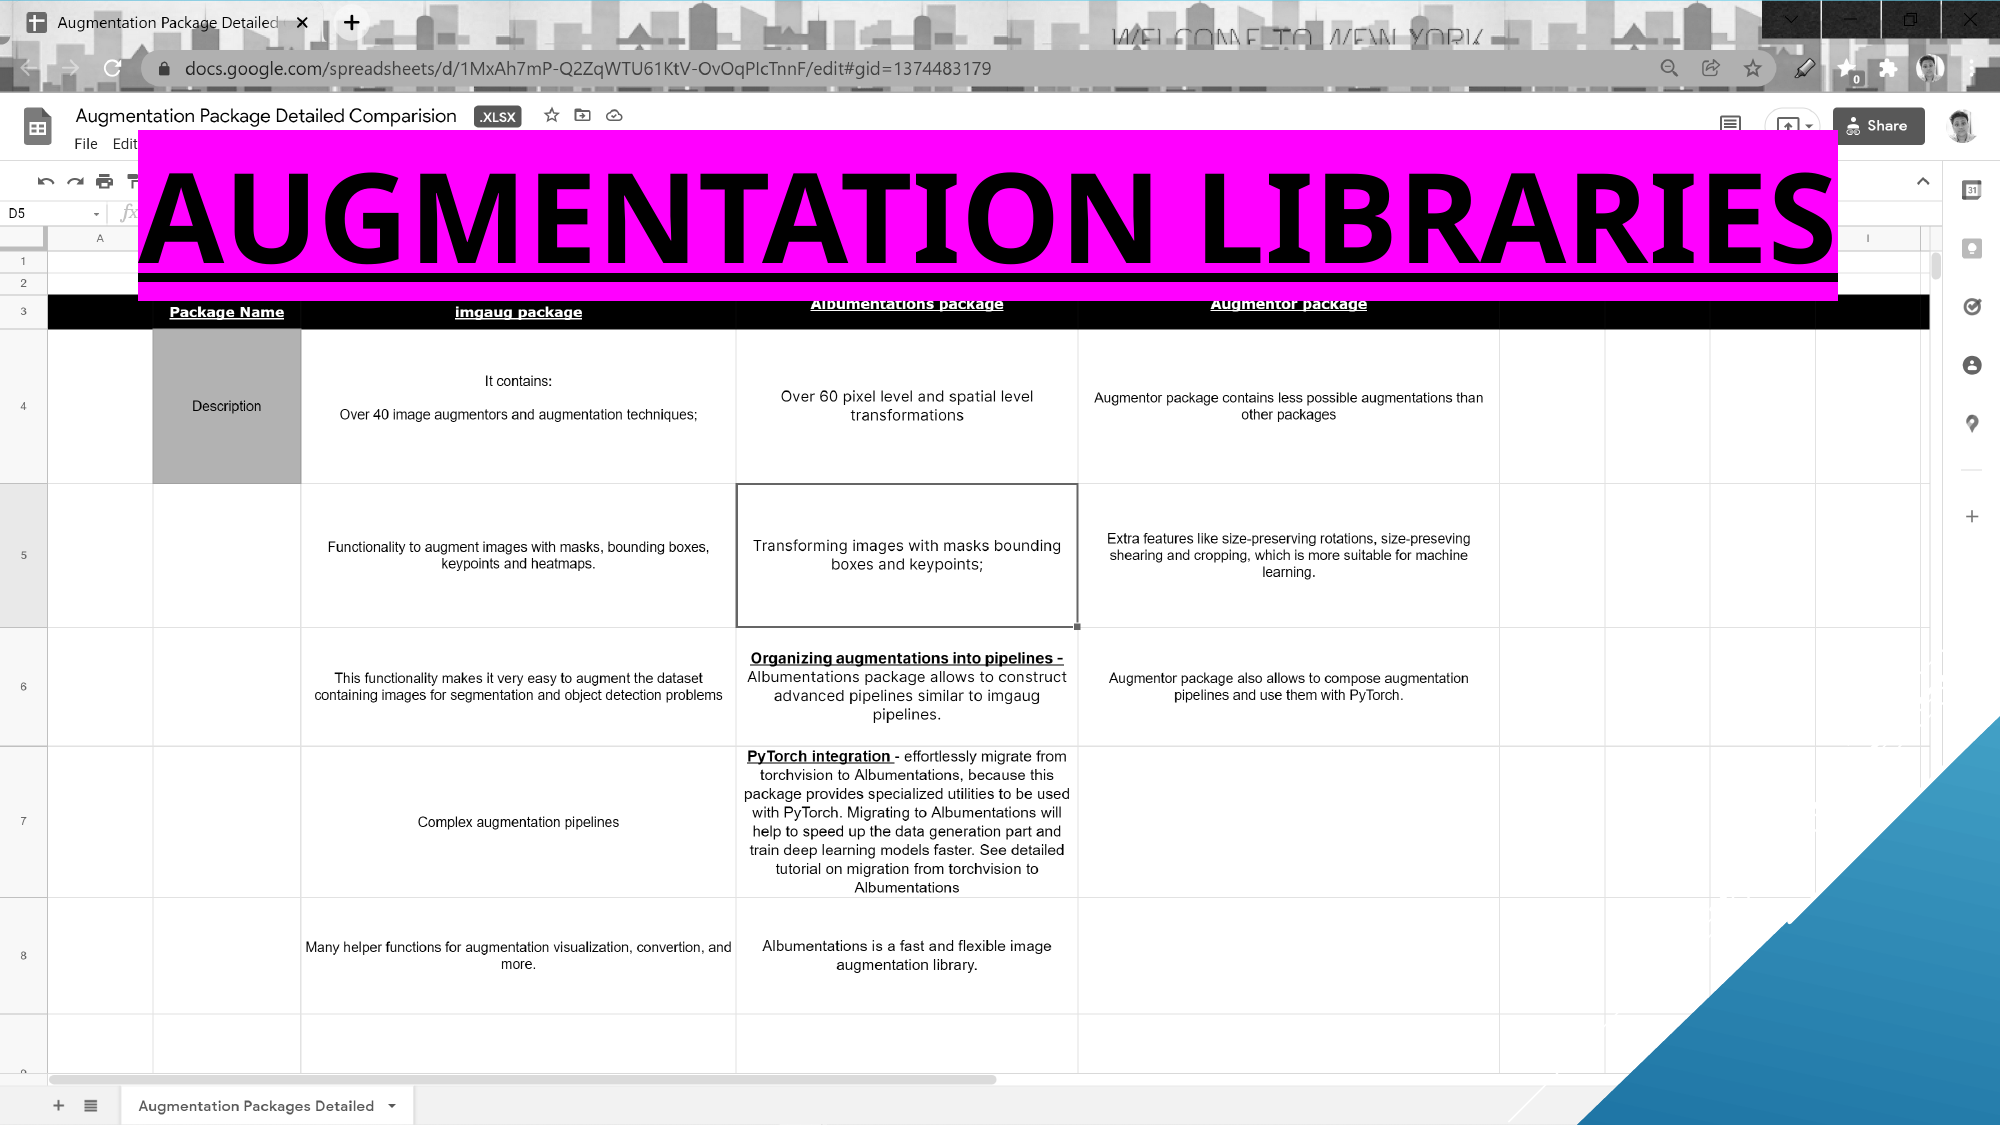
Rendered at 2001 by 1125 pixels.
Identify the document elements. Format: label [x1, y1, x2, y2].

text_box [1508, 595, 1999, 1122]
picture [0, 0, 2000, 1125]
